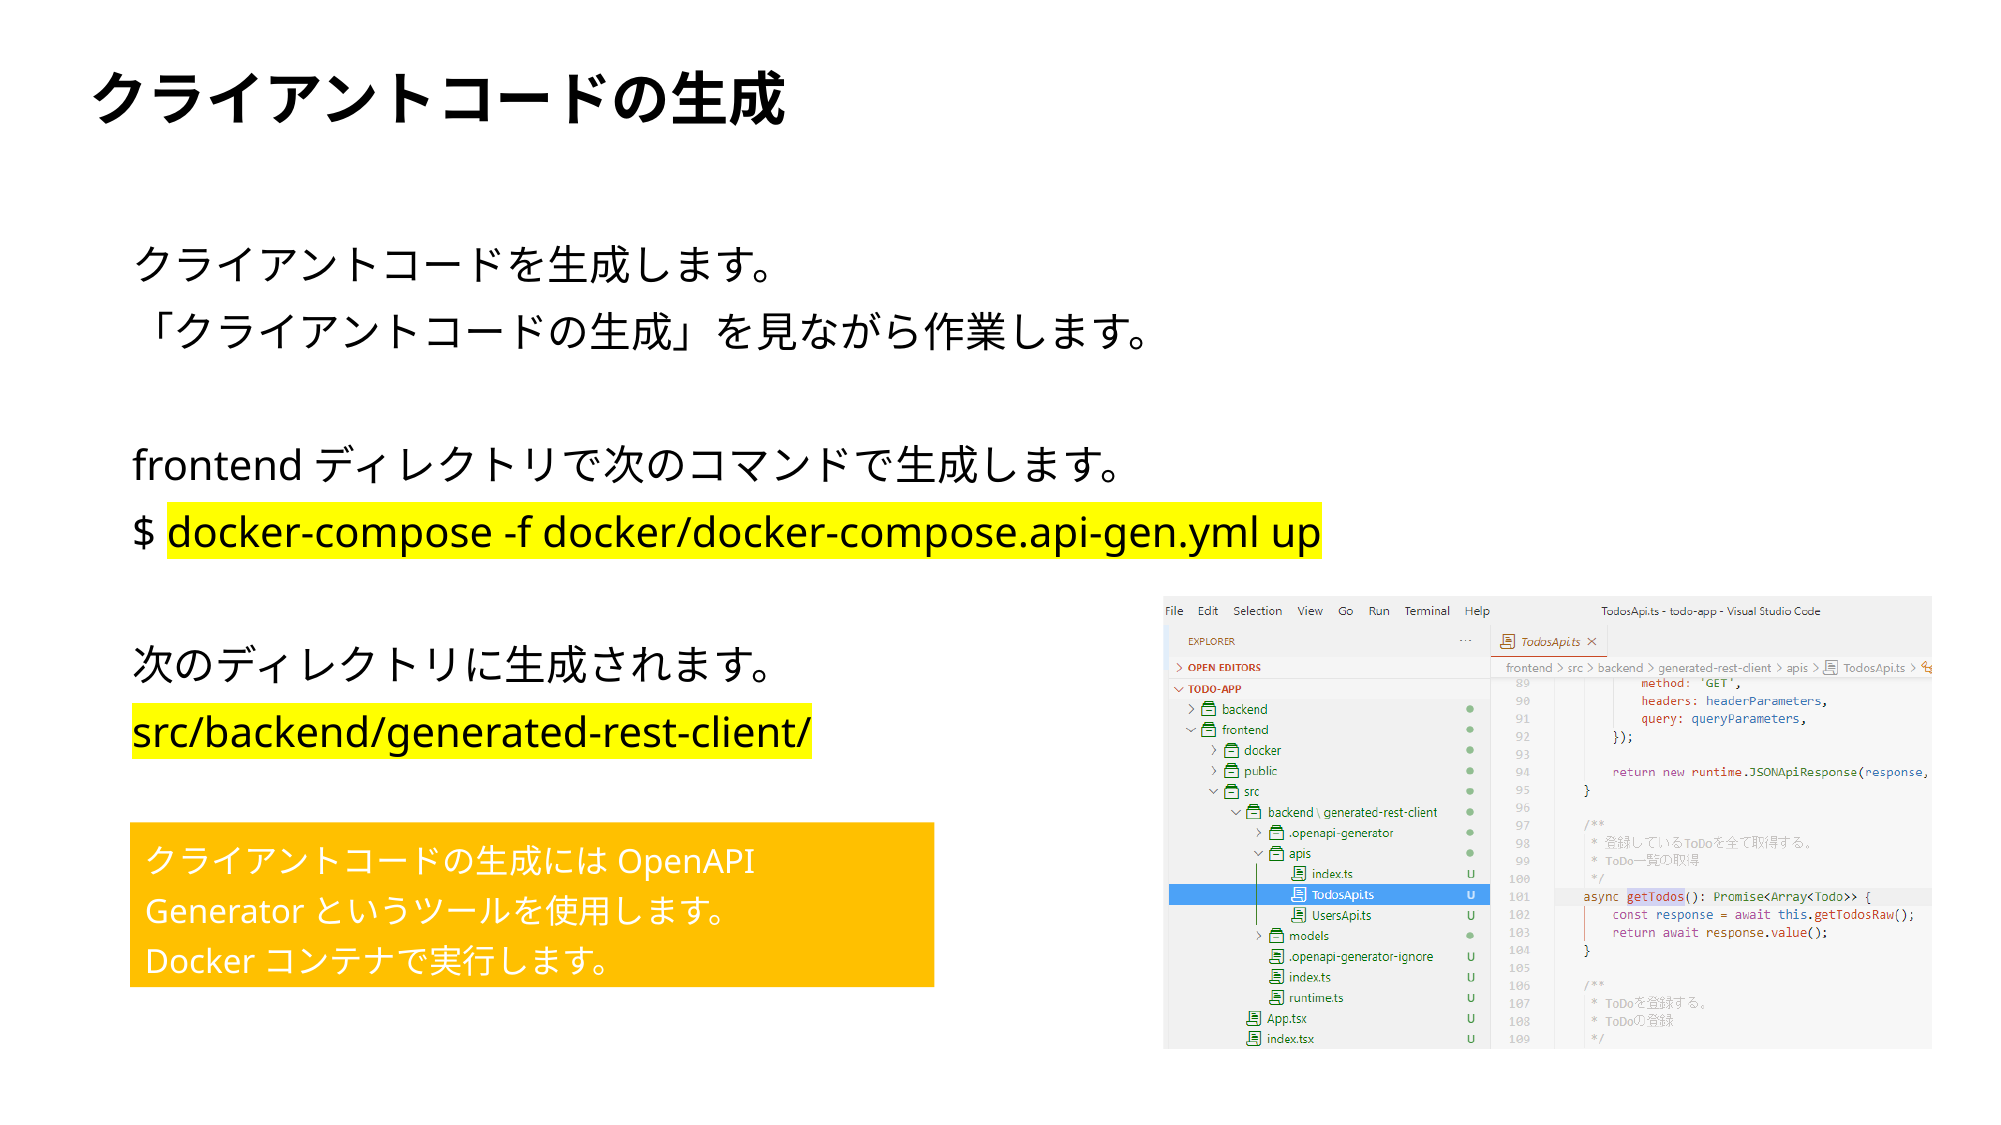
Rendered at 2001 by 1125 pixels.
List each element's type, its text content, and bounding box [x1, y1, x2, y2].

picture [1163, 596, 1932, 1049]
text_box クライアントコードを生成します。 「クライアントコードの生成」を見ながら作業します。 frontendディレクトリで次のコマンドで生成します。 $ docker-compose -f docker/docker-compose.api-gen.yml up 次のディレクトリに生成されます。 src/backend/generated-rest-client/ [117, 214, 1904, 763]
text_box クライアントコードの生成にはOpenAPI Generatorというツールを使用します。 Dockerコンテナで実行します。 [130, 822, 935, 988]
text_box クライアントコードの生成 [74, 54, 1454, 140]
